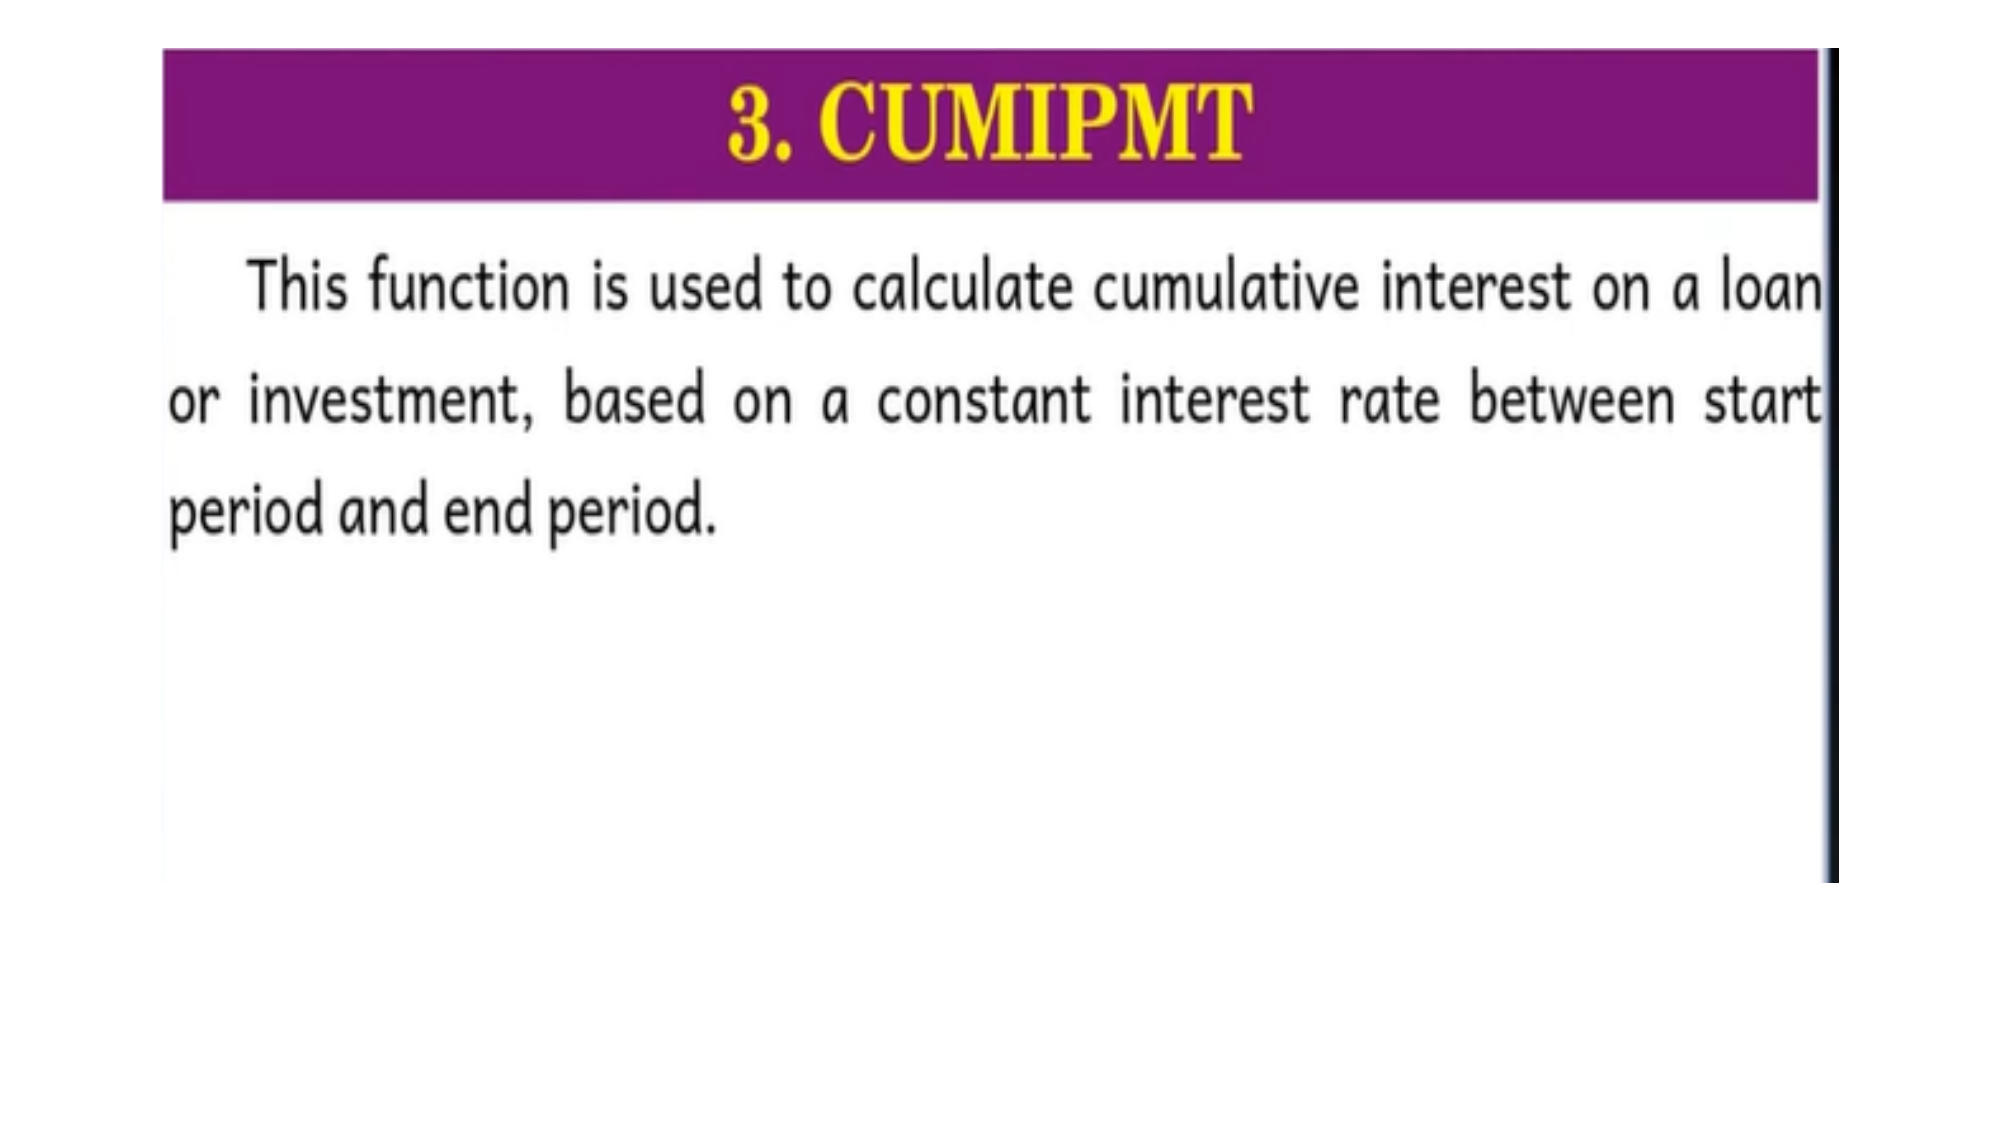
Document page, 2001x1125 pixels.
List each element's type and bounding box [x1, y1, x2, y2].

picture [161, 48, 1839, 883]
